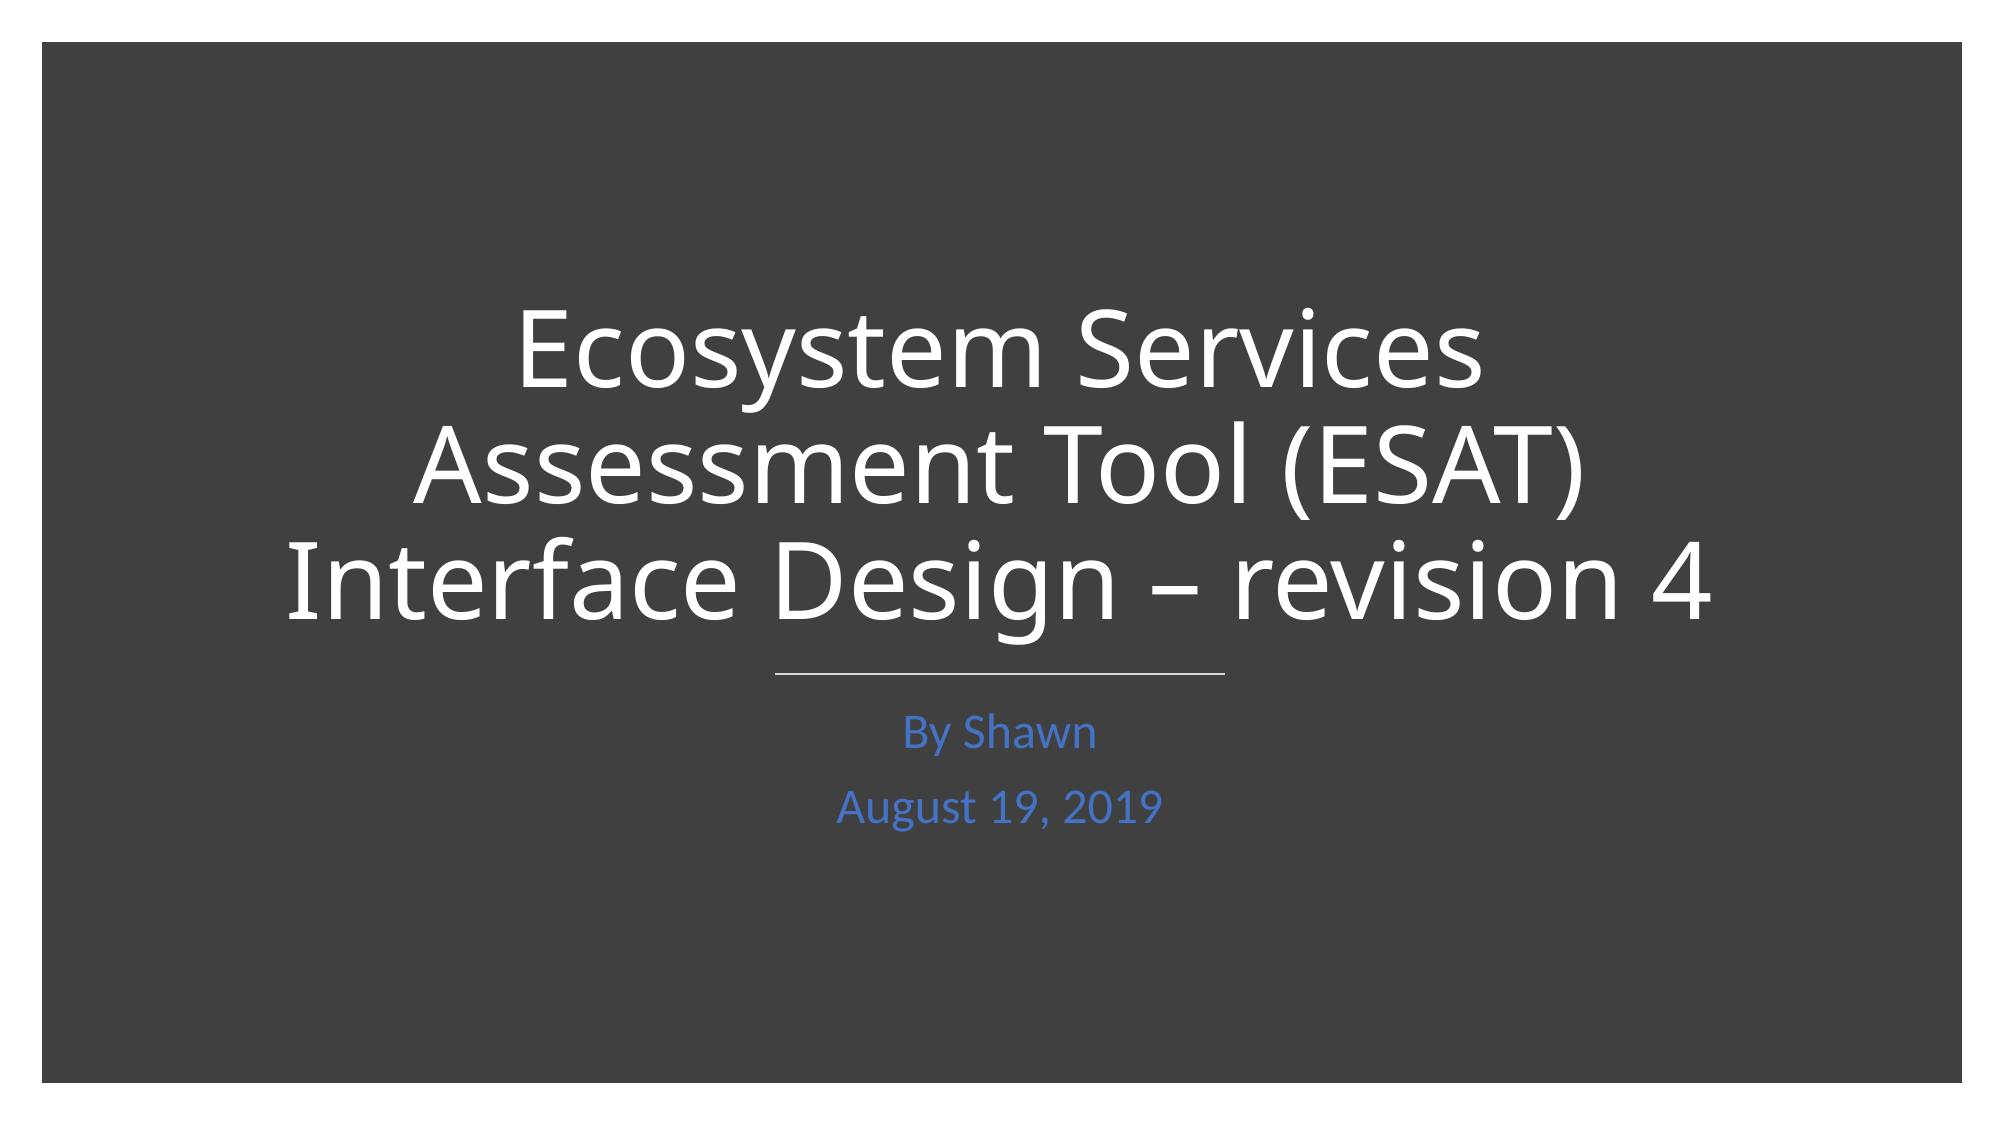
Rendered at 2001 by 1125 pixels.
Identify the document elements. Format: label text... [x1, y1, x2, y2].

text_box [0, 0, 2000, 1125]
title Ecosystem Services Assessment Tool (ESAT) Interface Design – revision 4 [249, 184, 1750, 650]
text_box [52, 52, 1952, 1073]
subtitle By Shawn August 19, 2019 [249, 698, 1750, 961]
